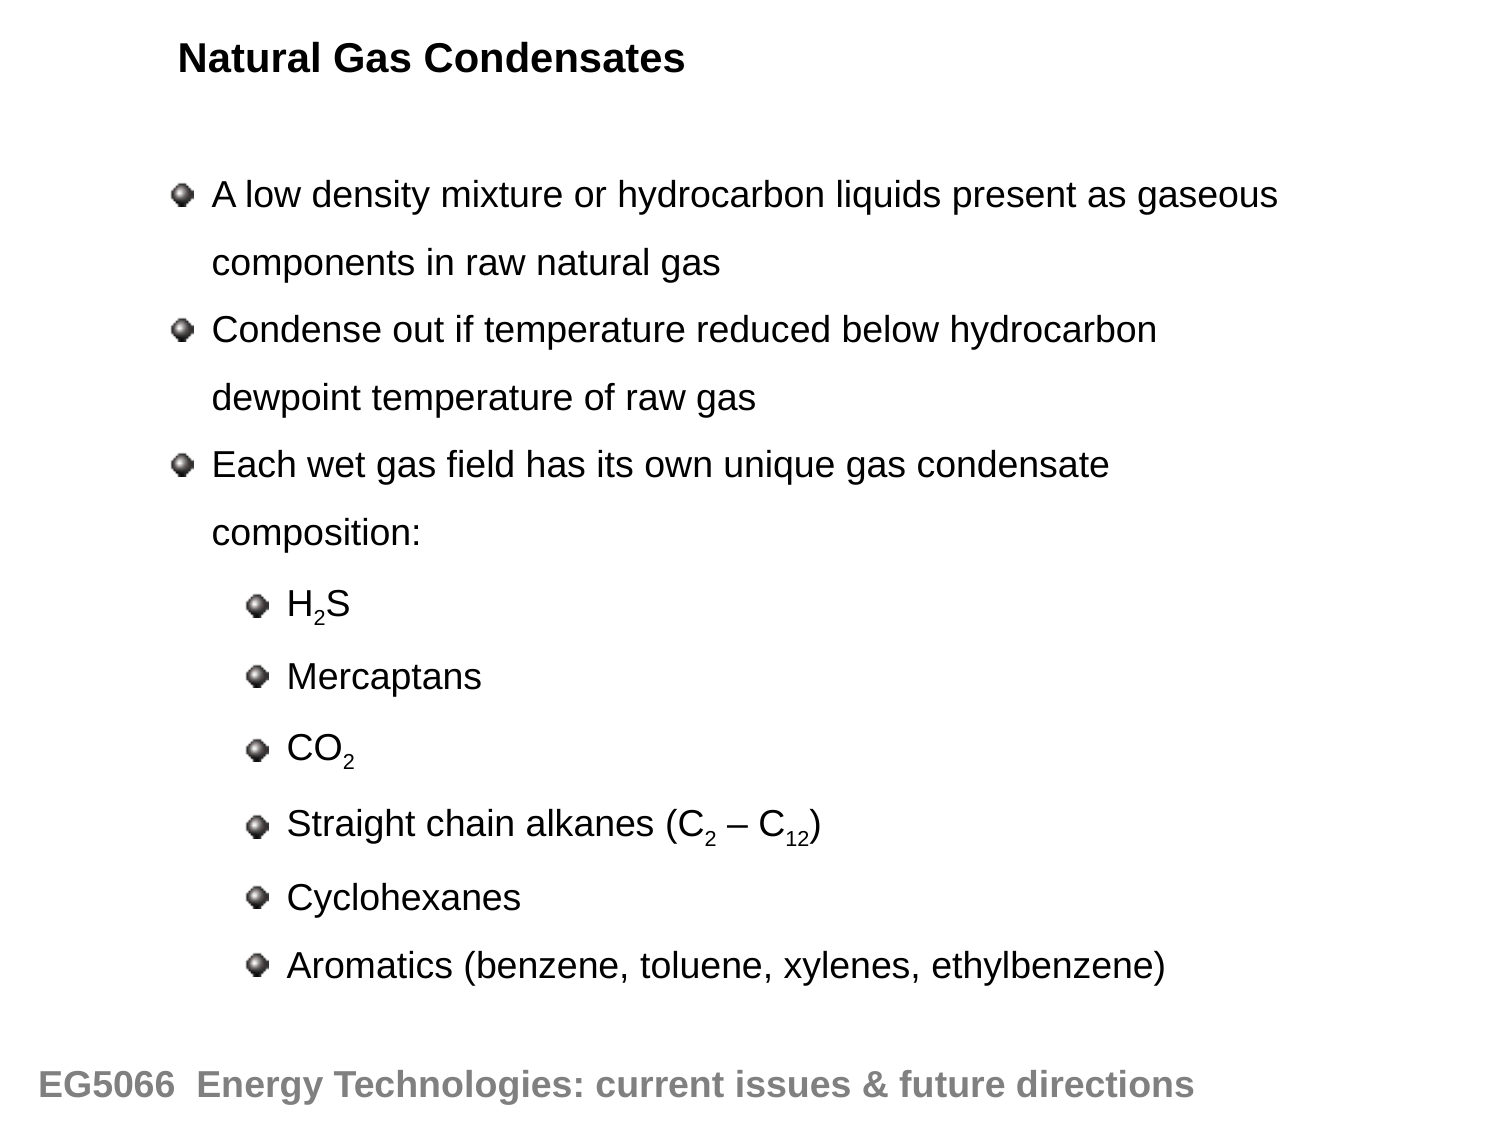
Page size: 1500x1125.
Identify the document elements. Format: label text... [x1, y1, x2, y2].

picture [242, 882, 269, 909]
text_box Natural Gas Condensates [162, 23, 702, 89]
text_box A low density mixture or hydrocarbon liquids present as gaseous components in raw natural gas Condense out if temperature reduced below hydrocarbon dewpoint temperature of raw gas Each wet gas field has its own unique gas condensate composition: H2S Mercaptans CO2 Straight chain alkanes (C2 – C12) Cyclohexanes Aromatics (benzene, toluene, xylenes, ethylbenzene) [152, 140, 1325, 993]
picture [167, 314, 194, 342]
picture [242, 949, 269, 977]
picture [242, 661, 269, 688]
picture [167, 449, 194, 477]
picture [242, 590, 269, 618]
picture [242, 811, 269, 839]
picture [242, 735, 269, 762]
text_box EG5066 Energy Technologies: current issues & future directions [23, 1052, 1313, 1113]
picture [167, 179, 194, 207]
